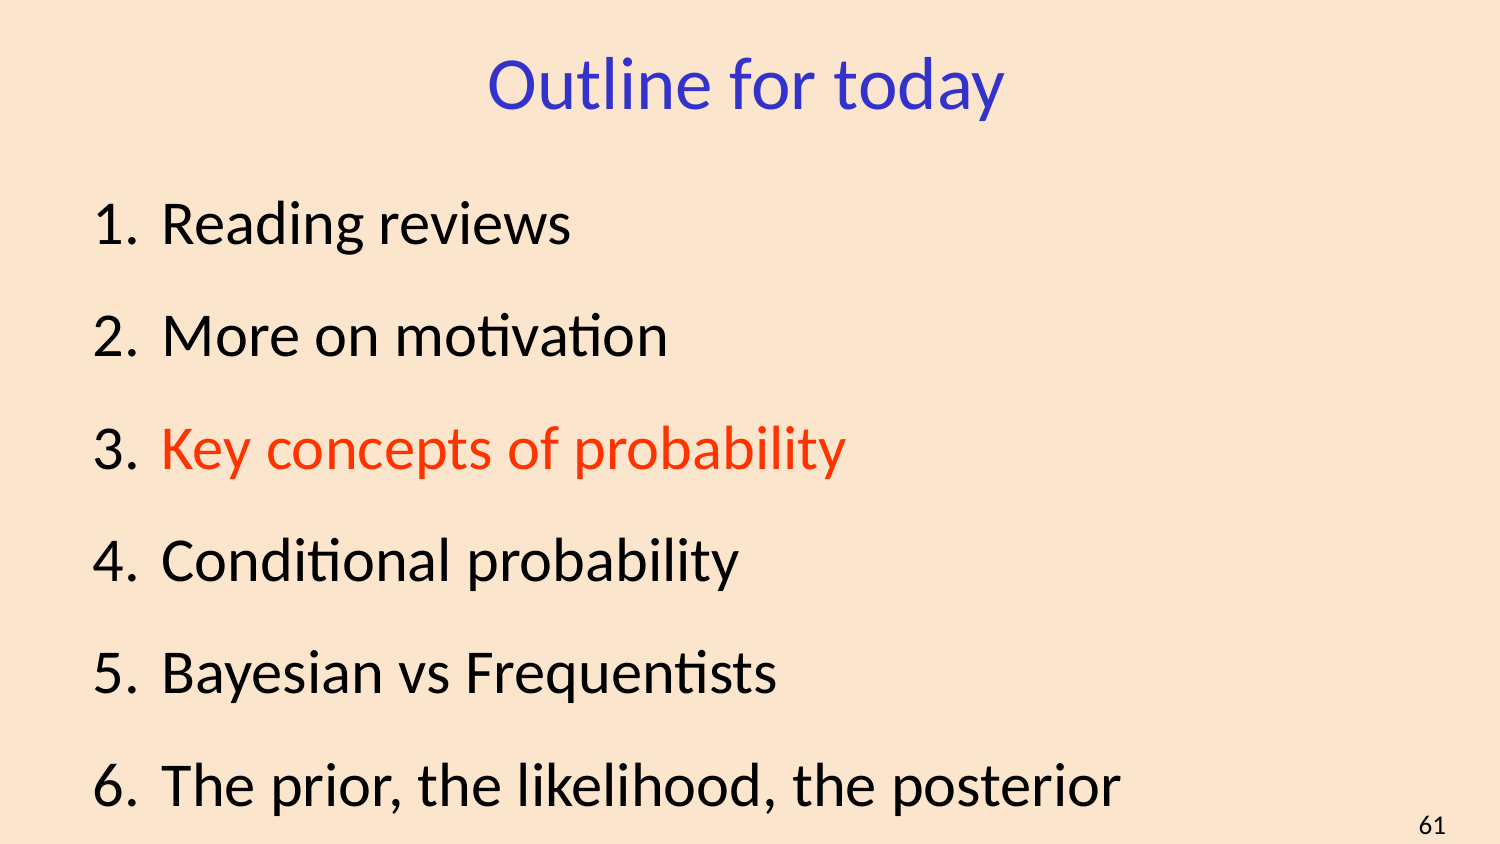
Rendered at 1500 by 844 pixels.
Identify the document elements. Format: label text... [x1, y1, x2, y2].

slide_number ‹#› [1372, 802, 1492, 827]
title Outline for today [112, 0, 1388, 139]
list Reading reviews More on motivation Key concepts of probability Conditional probability Bayesian vs Frequentists The prior, the likelihood, the posterior [81, 139, 1419, 795]
